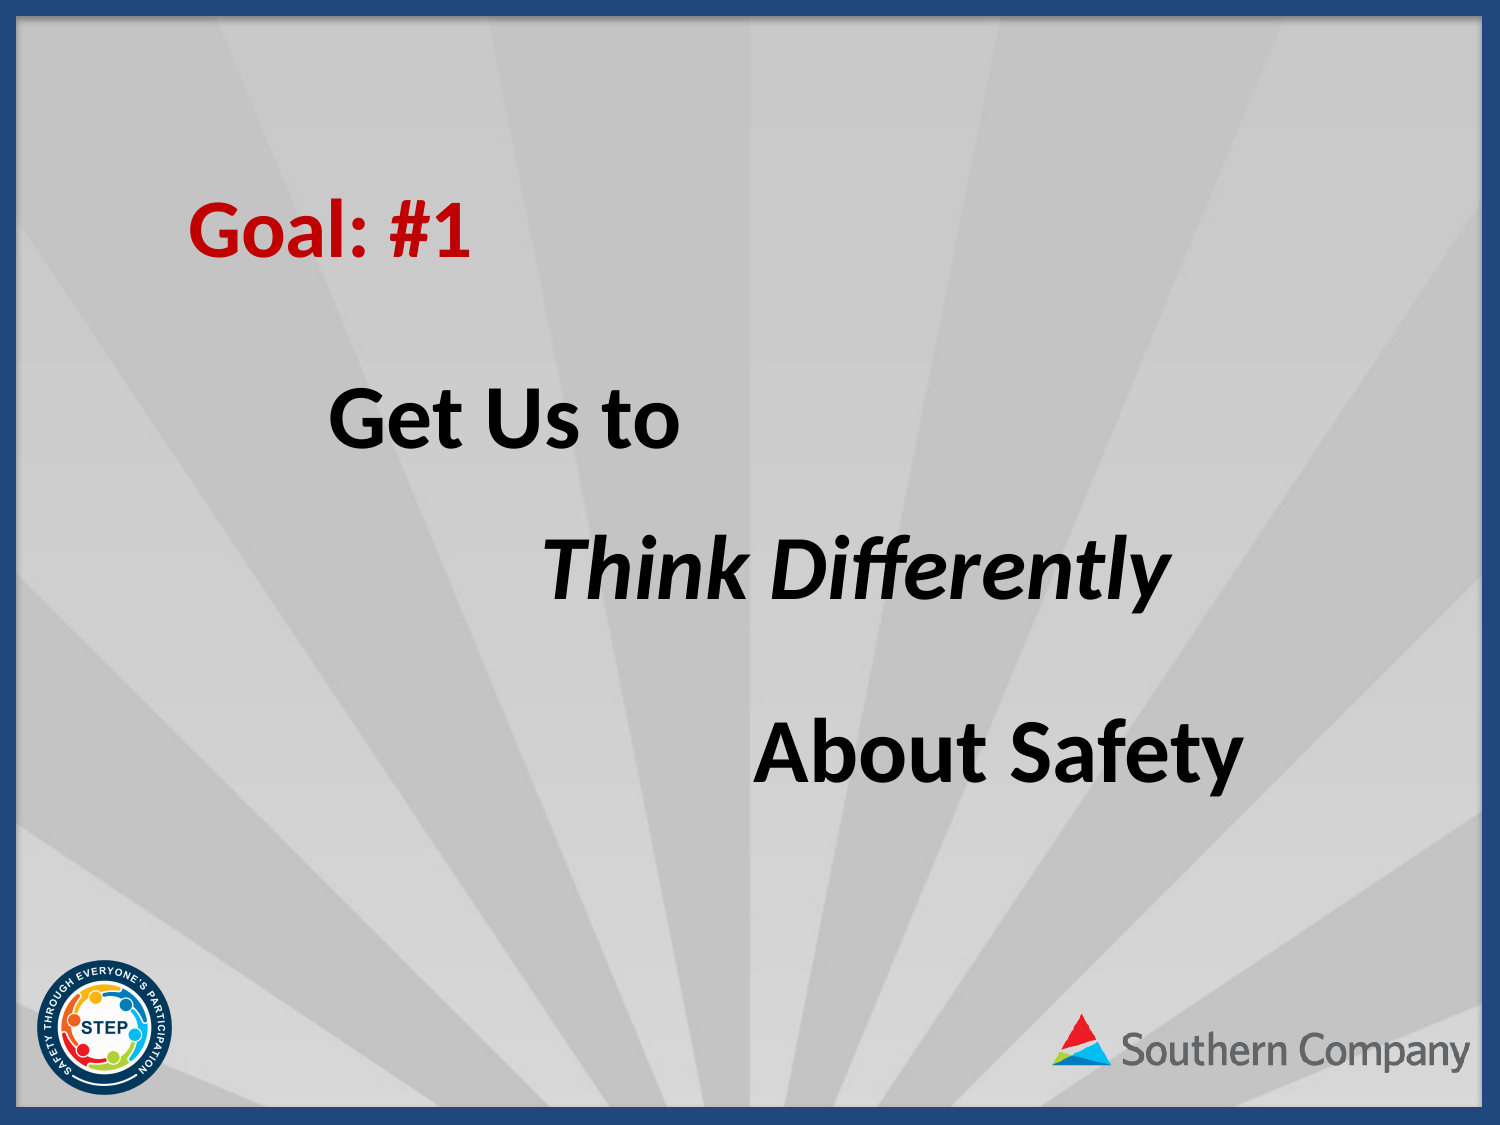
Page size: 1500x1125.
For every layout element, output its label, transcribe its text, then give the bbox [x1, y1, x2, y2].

text_box Think Differently [525, 500, 1208, 625]
text_box About Safety [739, 683, 1355, 809]
text_box Goal: #1 [173, 166, 489, 372]
picture [16, 16, 1482, 1107]
text_box Get Us to [313, 349, 718, 475]
